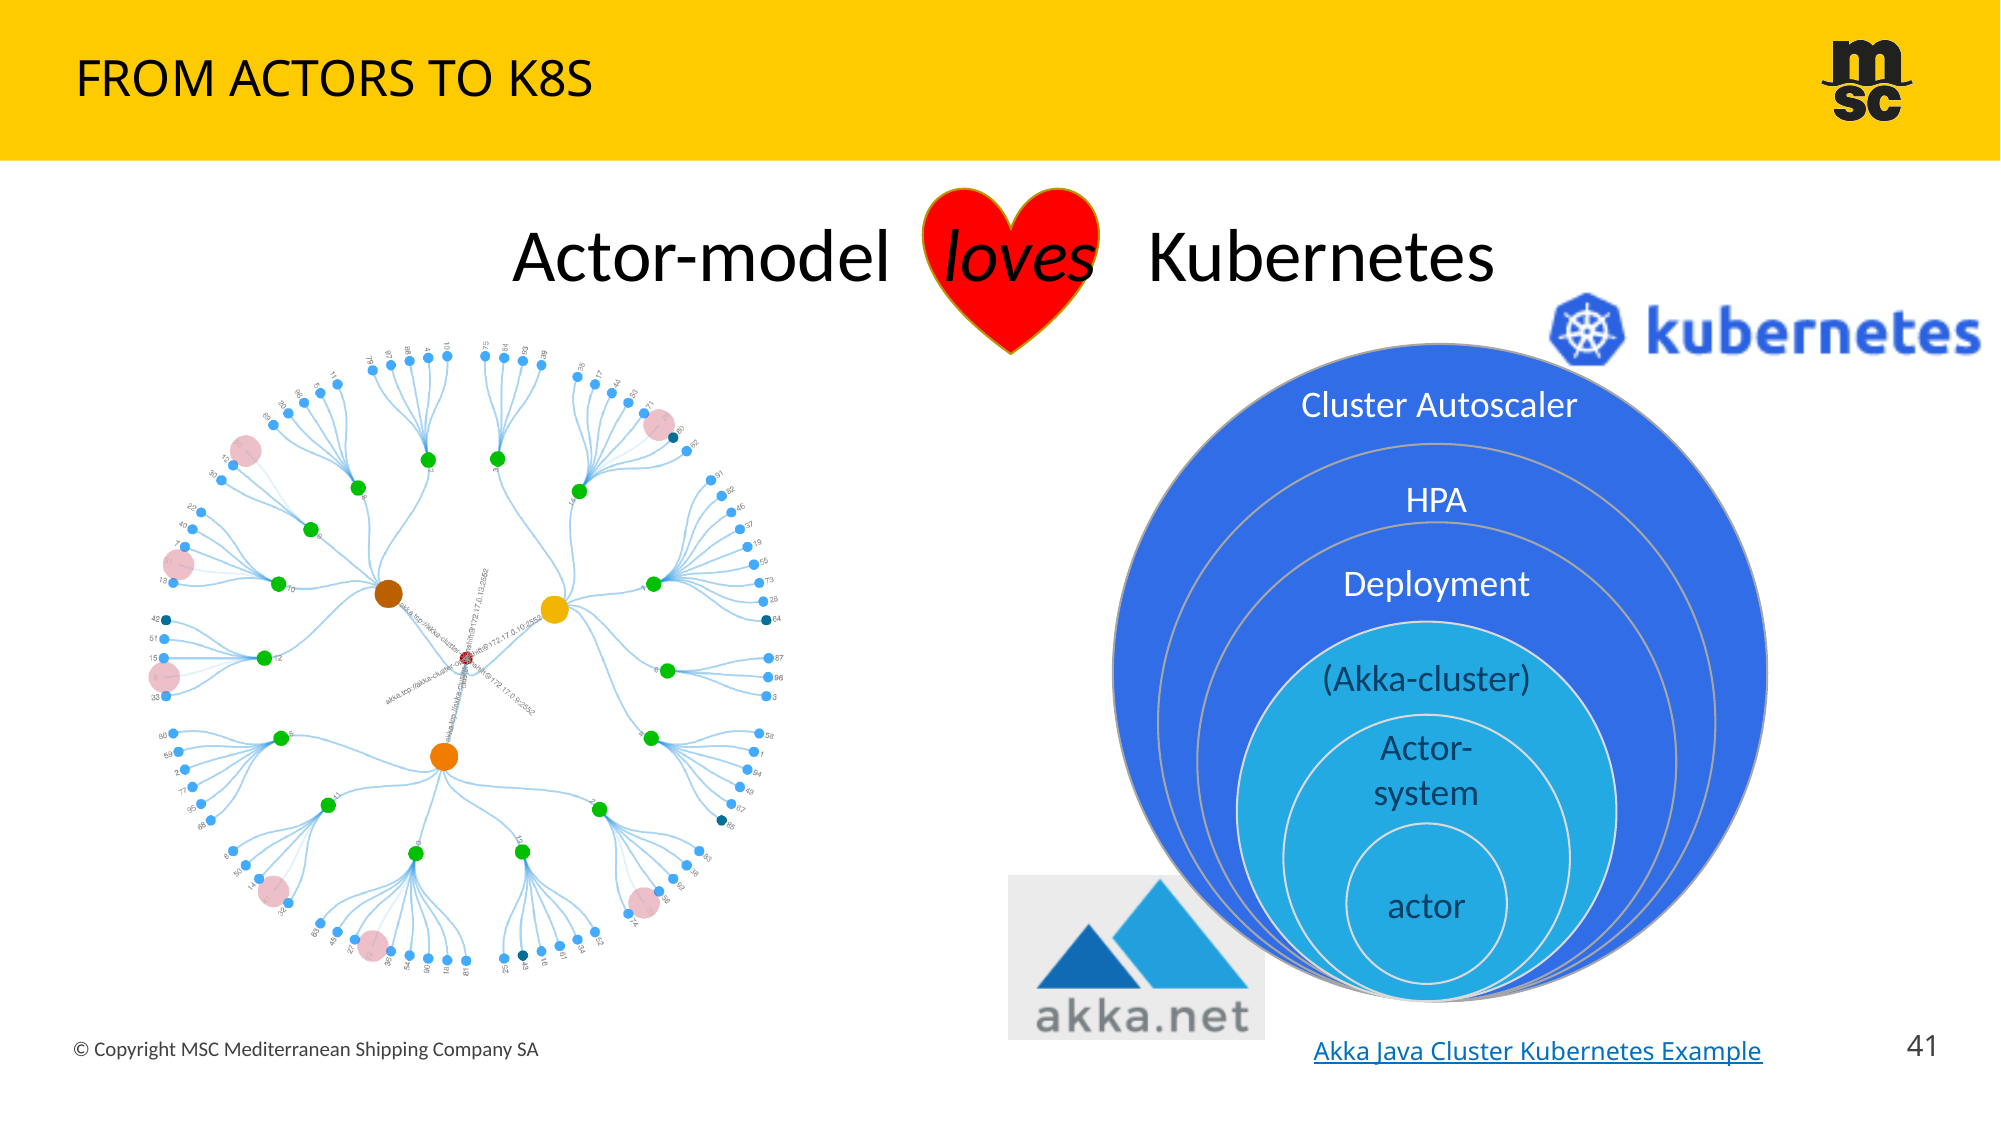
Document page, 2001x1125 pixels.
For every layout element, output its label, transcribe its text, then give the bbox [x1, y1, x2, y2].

text_box Actor-model loves Kubernetes [497, 199, 1557, 305]
picture [0, 301, 919, 1002]
text_box Akka Java Cluster Kubernetes Example [1298, 1027, 1880, 1107]
text_box Cluster Autoscaler [1111, 342, 1769, 1001]
text_box [935, 187, 993, 199]
text_box HPA [1156, 442, 1717, 997]
picture [1797, 5, 1937, 157]
footer © Copyright MSC Mediterranean Shipping Company SA [57, 1027, 663, 1079]
text_box [1028, 187, 1086, 199]
text_box (Akka-cluster) [1235, 620, 1618, 1000]
text_box Actor-system [1282, 713, 1571, 1003]
text_box Deployment [1196, 521, 1678, 1003]
text_box actor [1345, 822, 1508, 985]
picture [1537, 284, 1991, 376]
text_box [953, 305, 1069, 356]
picture [1008, 875, 1265, 1040]
title FROM ACTORS TO K8s [75, 6, 1474, 155]
slide_number 41 [1879, 1019, 1956, 1070]
